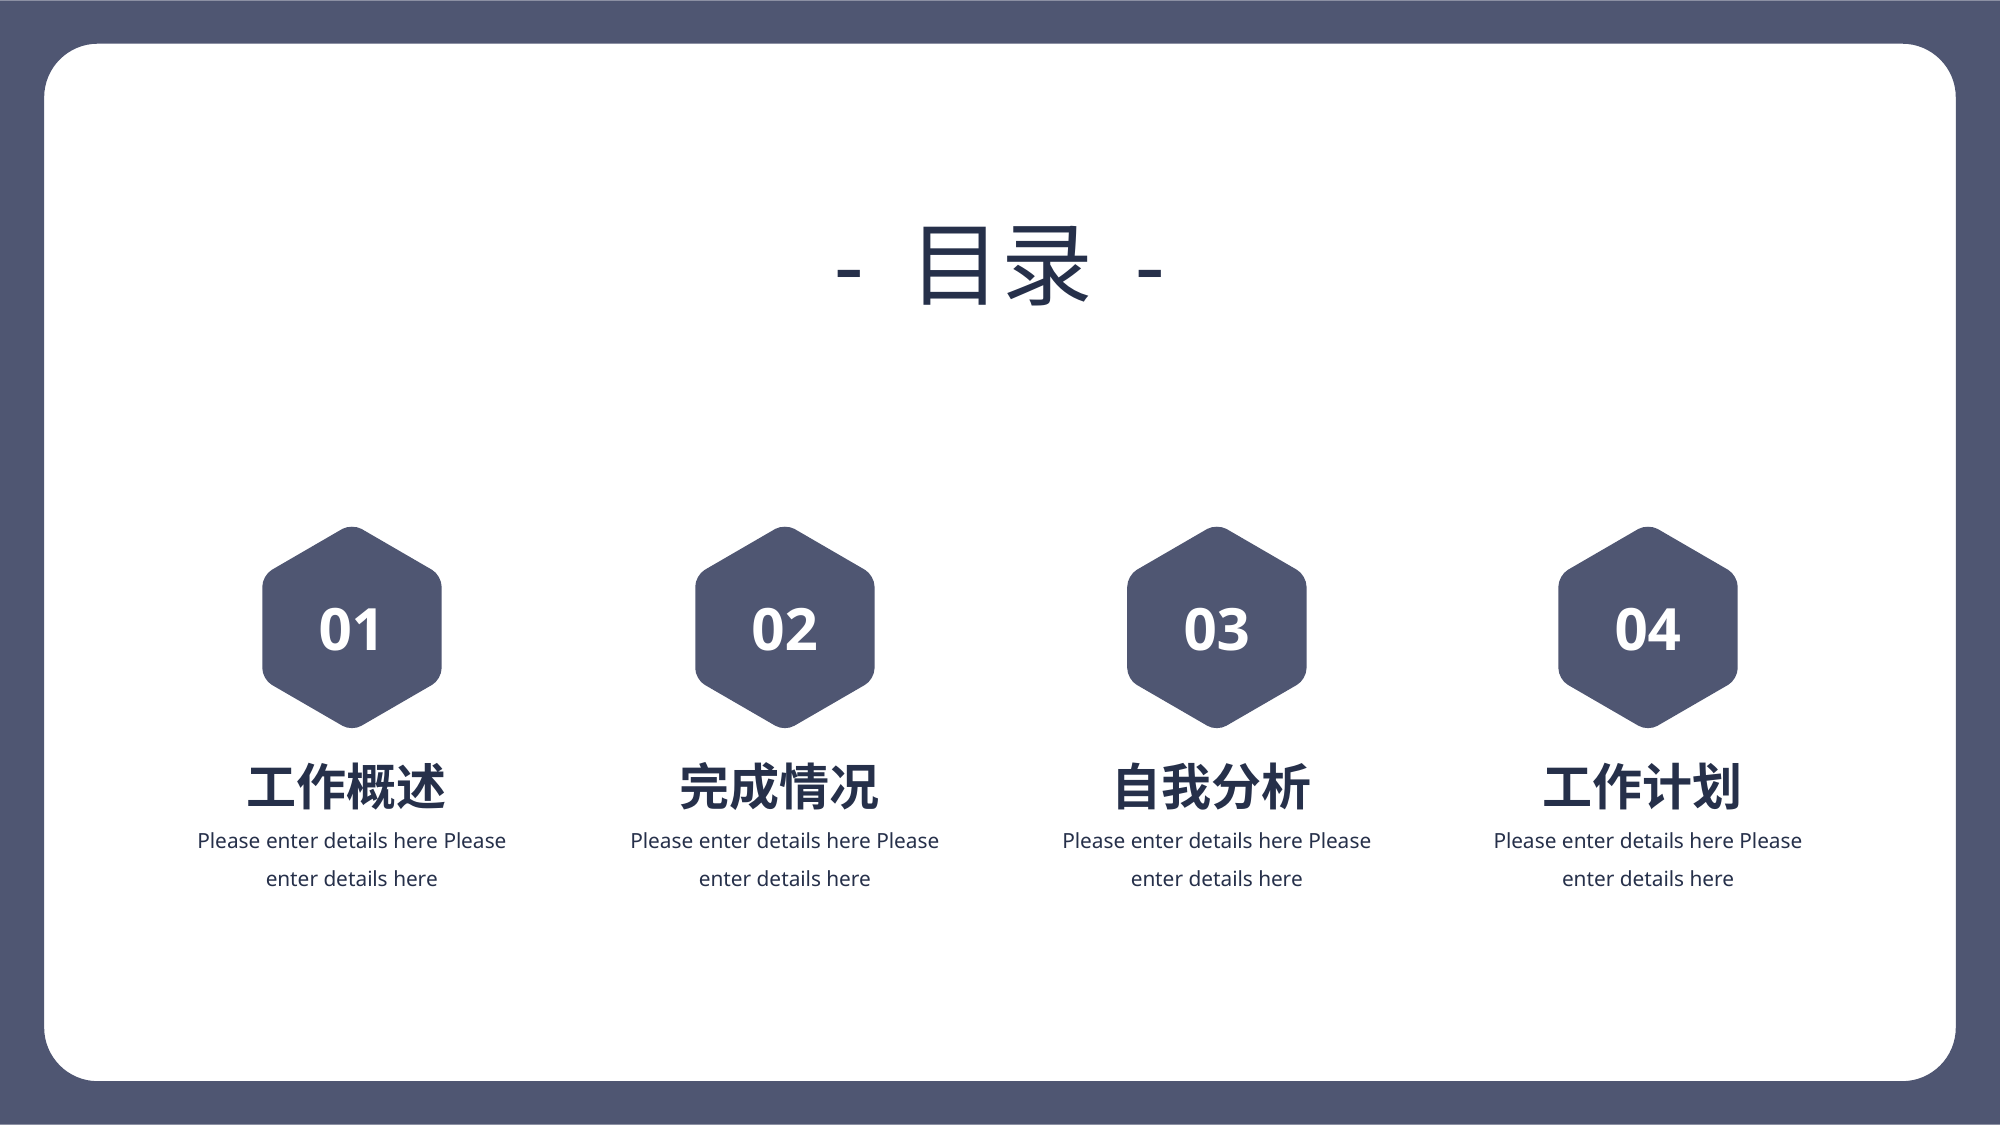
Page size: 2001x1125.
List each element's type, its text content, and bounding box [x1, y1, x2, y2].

text_box - 目录 - [782, 199, 1218, 324]
text_box [0, 0, 2000, 1125]
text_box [1455, 526, 1841, 900]
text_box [1023, 526, 1410, 900]
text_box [591, 526, 978, 900]
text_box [159, 526, 545, 900]
